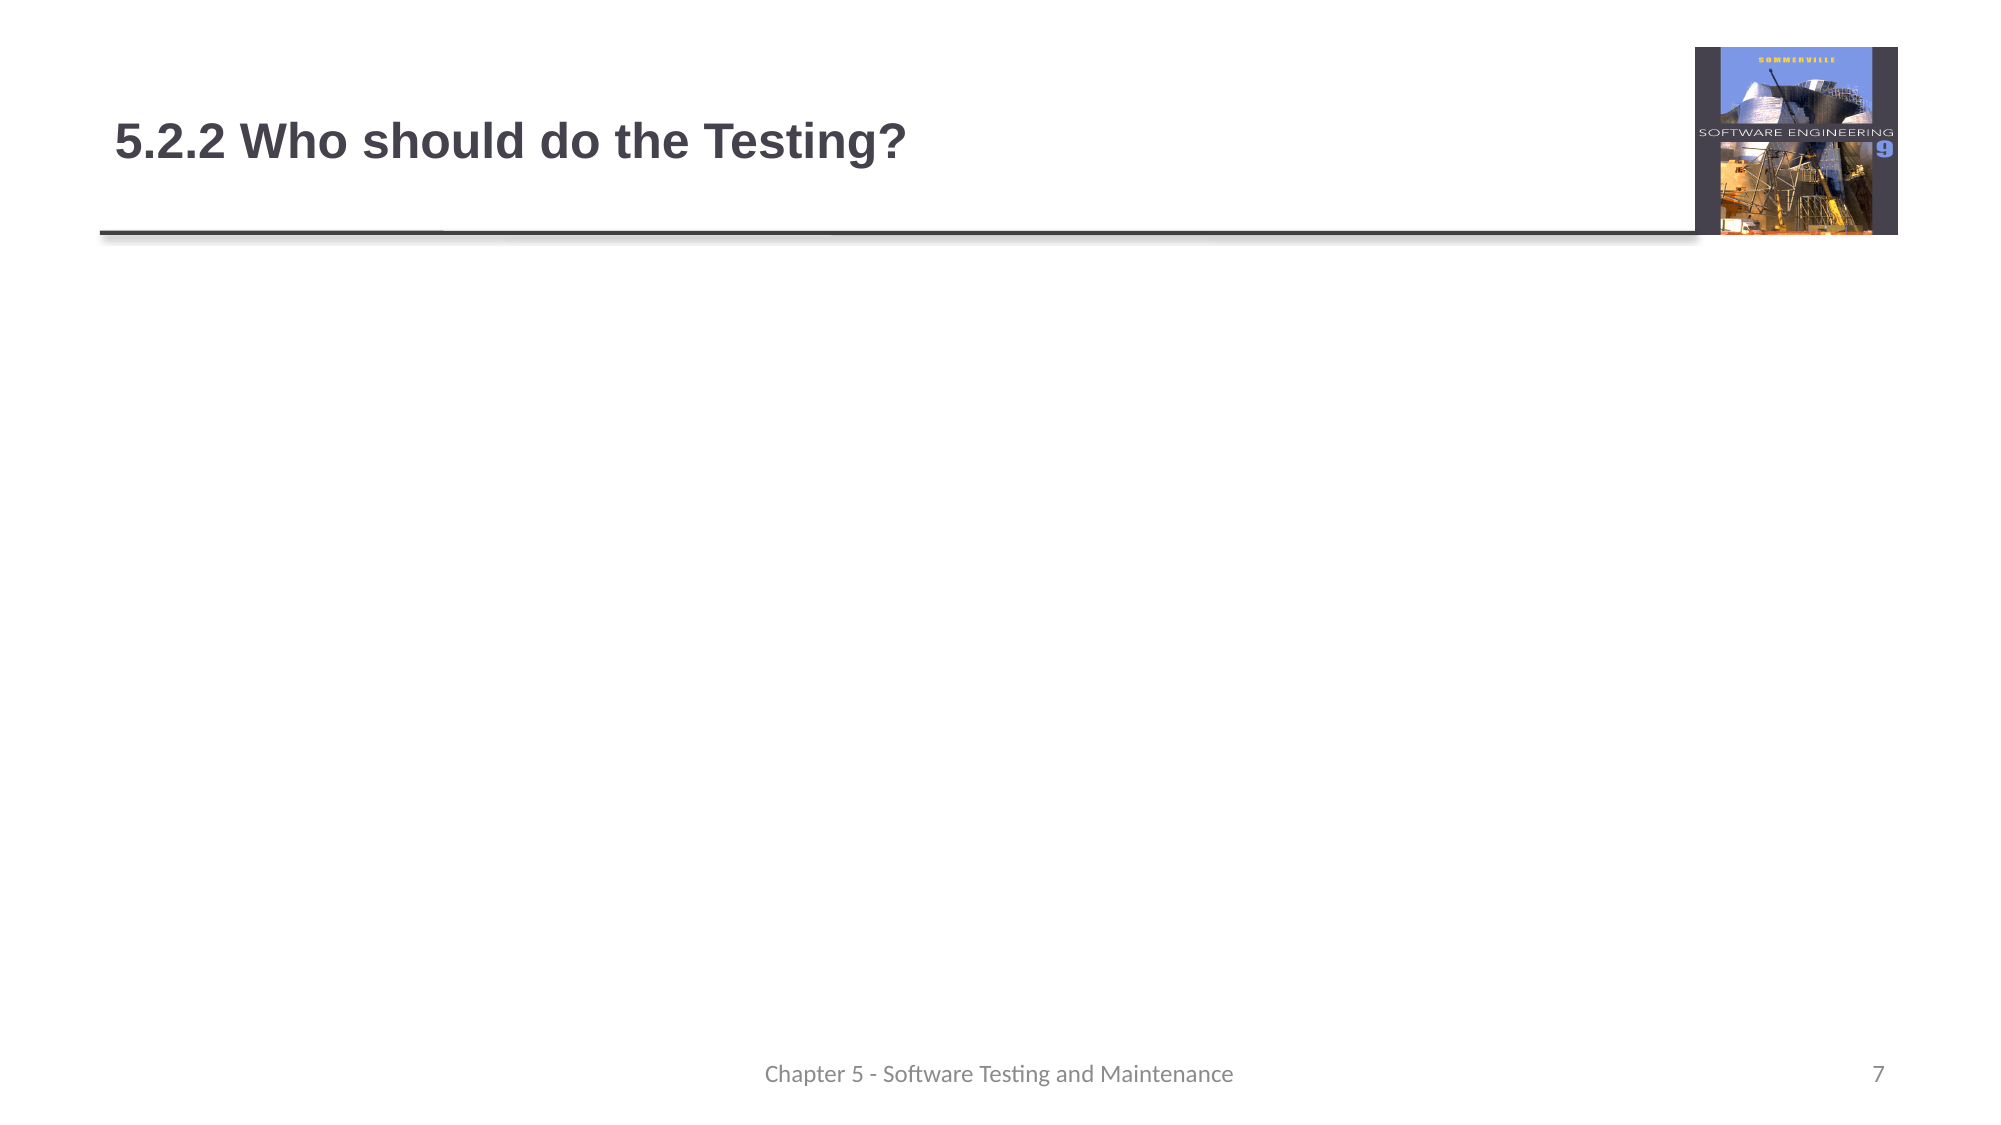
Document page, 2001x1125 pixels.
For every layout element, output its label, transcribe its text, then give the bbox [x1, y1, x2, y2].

picture [1696, 47, 1898, 235]
title 5.2.2 Who should do the Testing? [99, 44, 1696, 233]
slide_number 7 [1433, 1042, 1900, 1103]
footer Chapter 5 - Software Testing and Maintenance [683, 1042, 1317, 1103]
